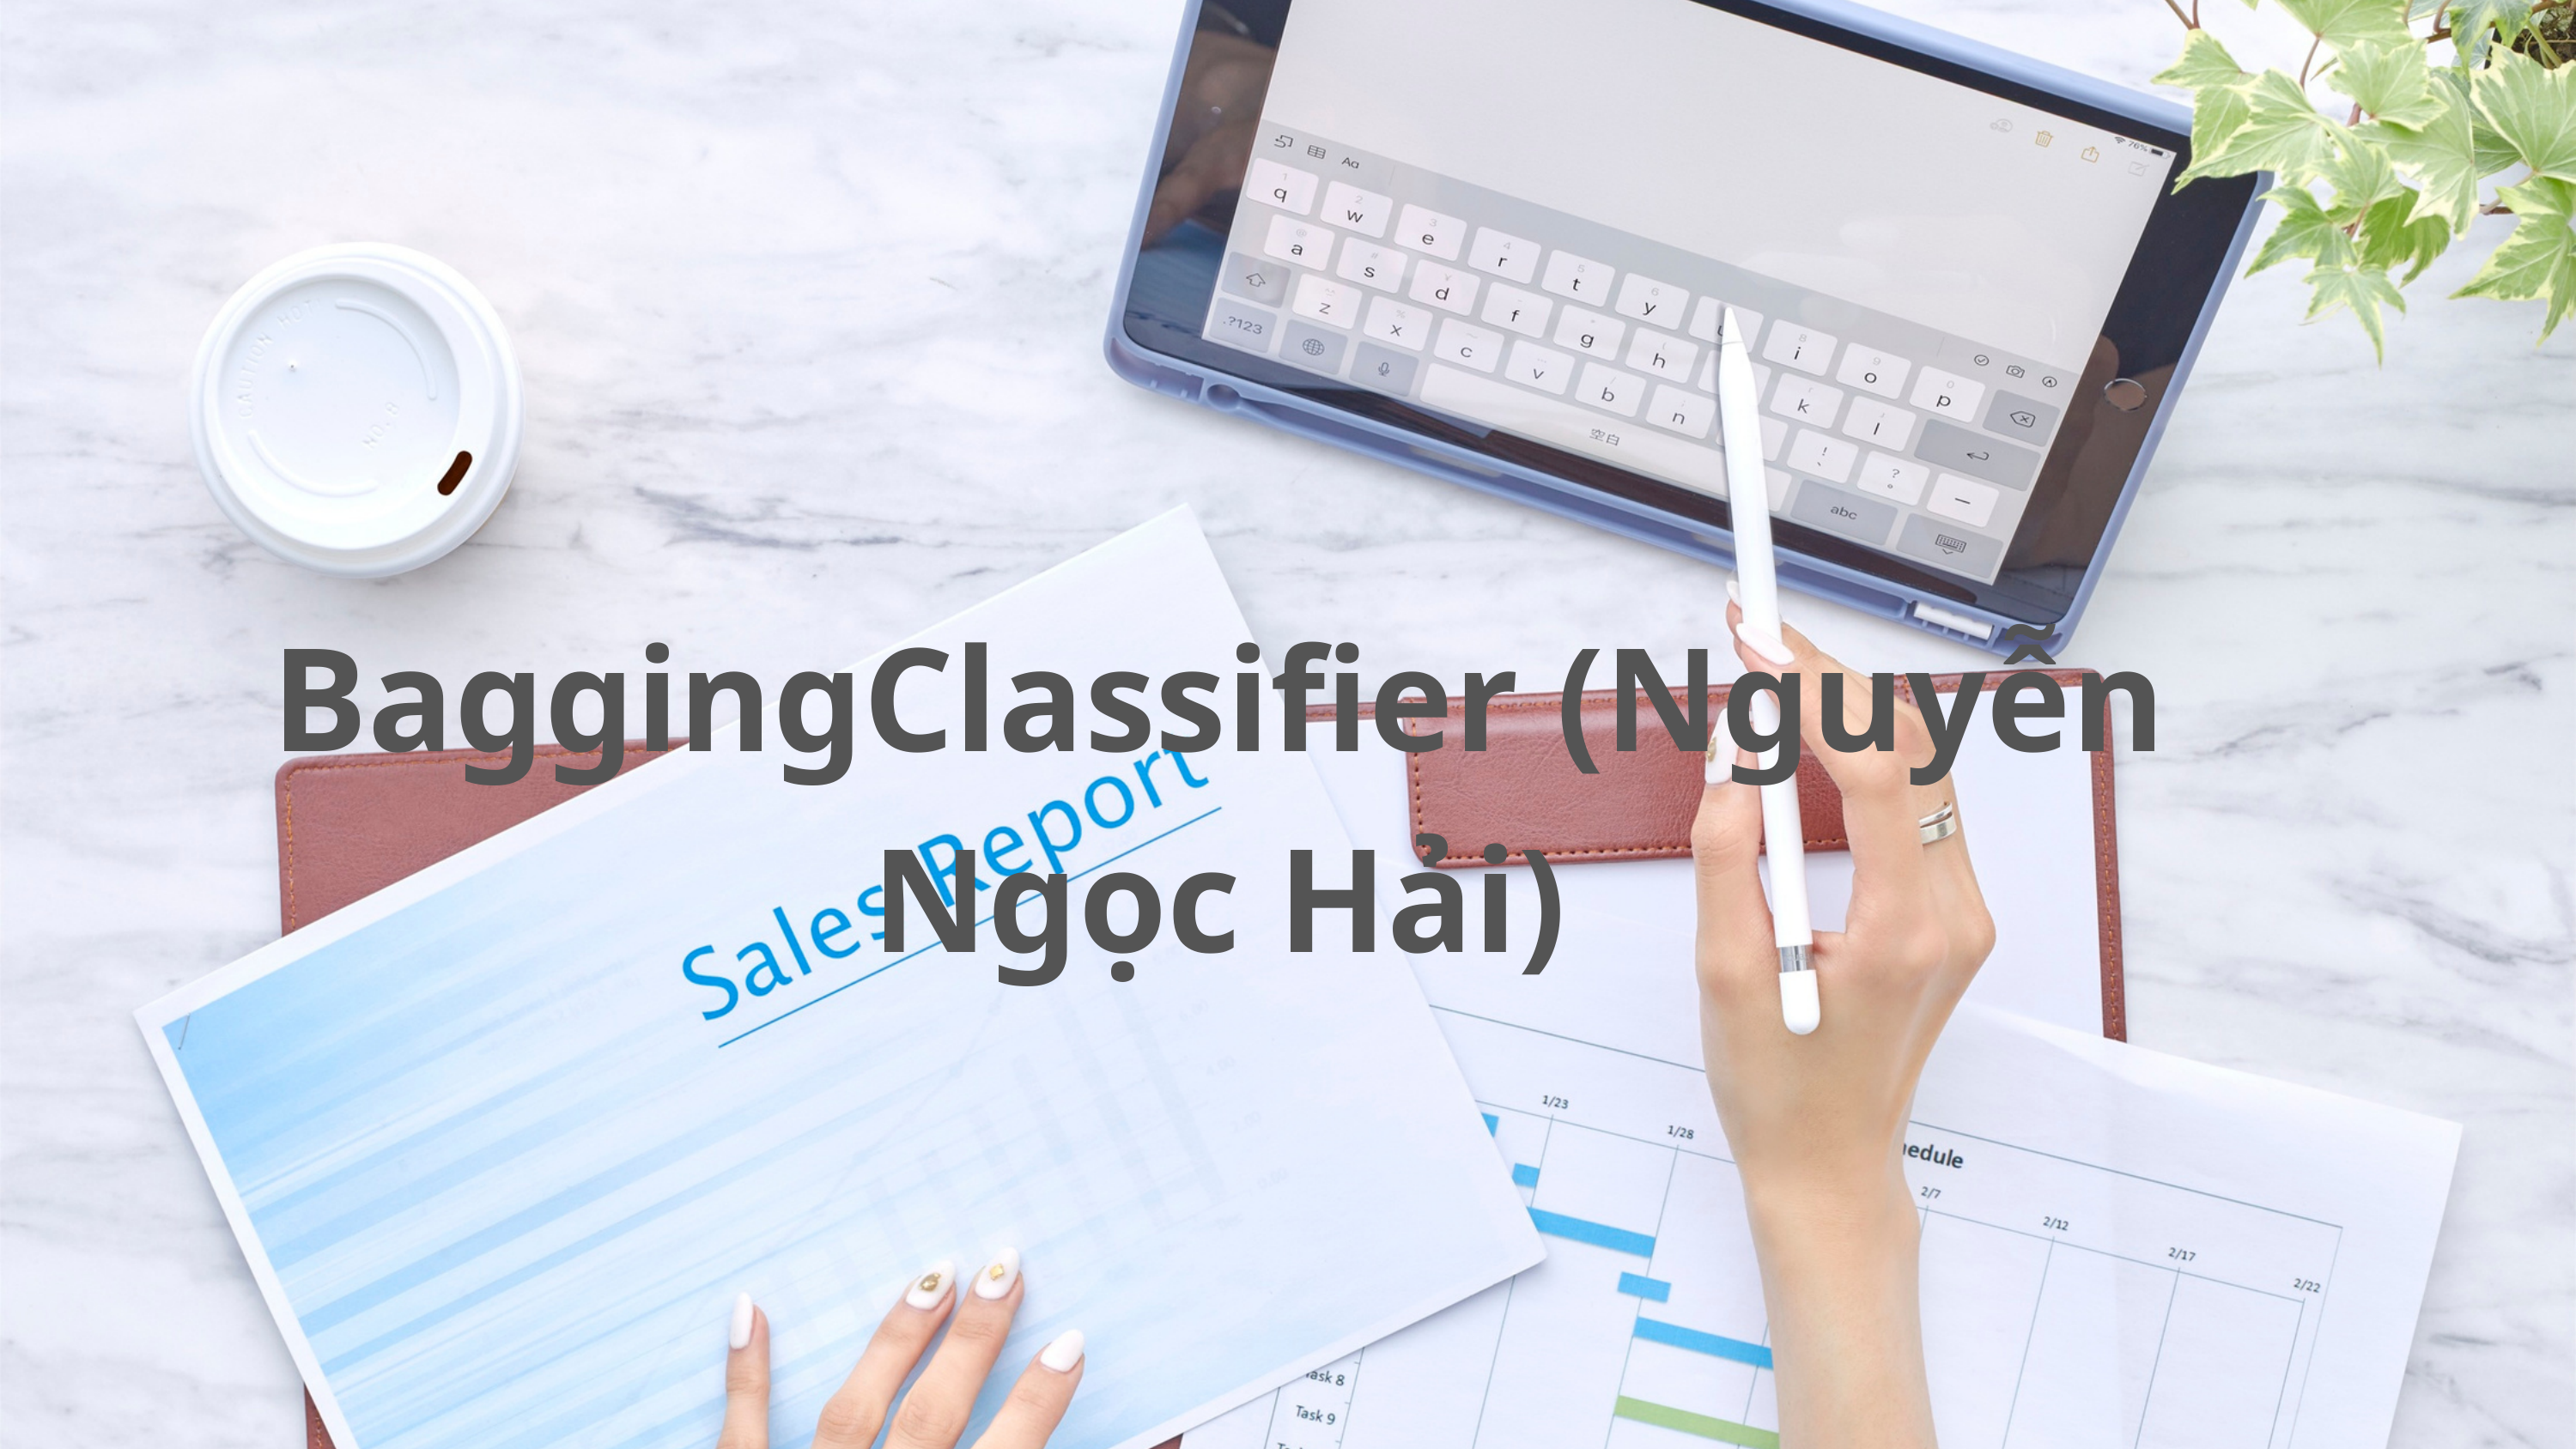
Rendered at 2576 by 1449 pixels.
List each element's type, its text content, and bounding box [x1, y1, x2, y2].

text_box BaggingClassifier (Nguyễn Ngọc Hải) [144, 579, 2294, 1156]
text_box [0, 0, 2576, 1449]
